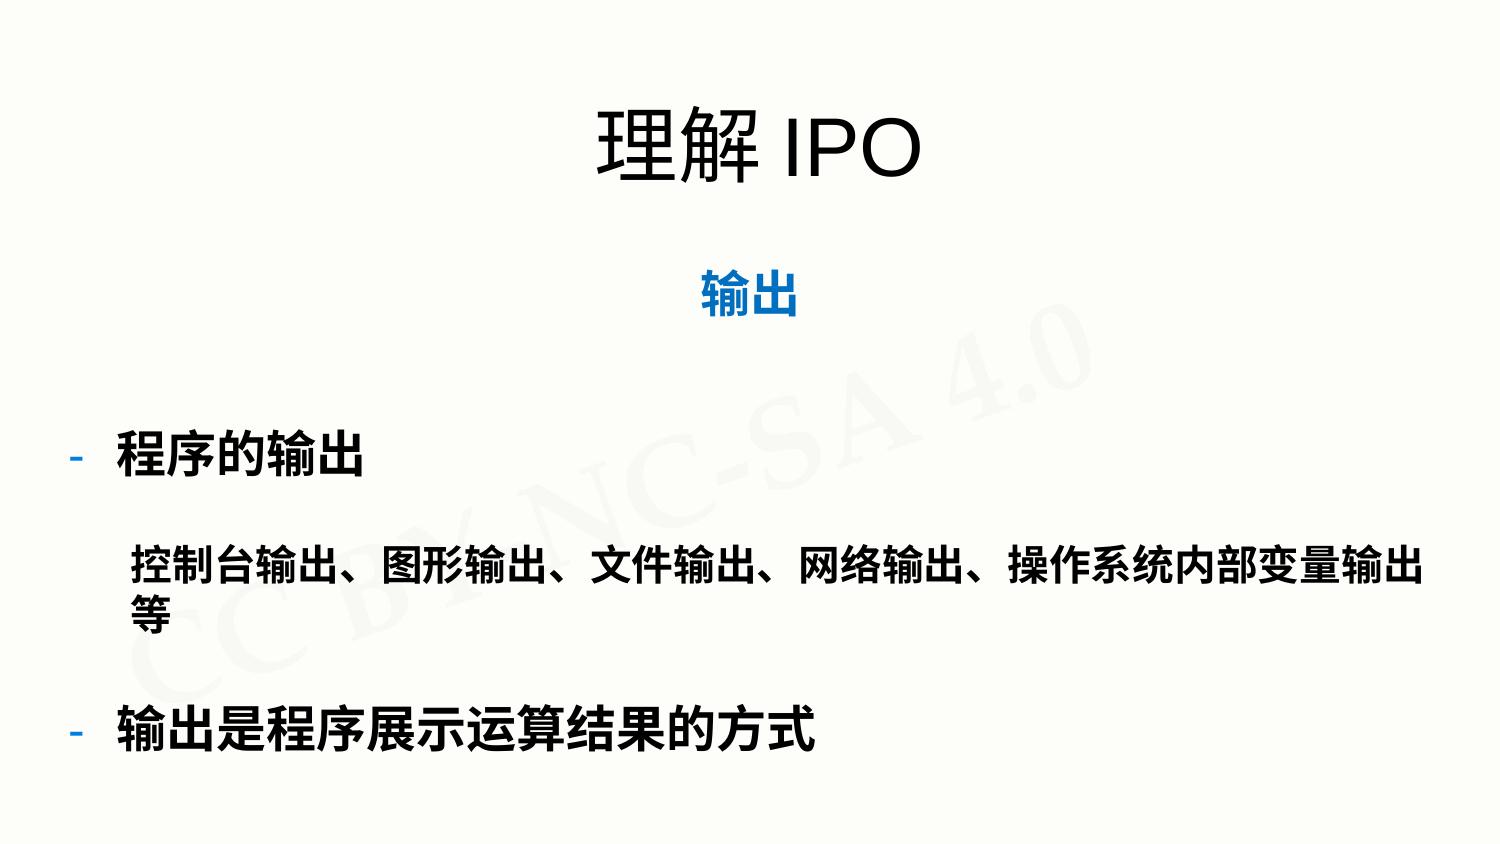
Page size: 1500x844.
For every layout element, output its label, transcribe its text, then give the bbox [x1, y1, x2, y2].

text_box 输出 - 程序的输出 控制台输出、图形输出、文件输出、网络输出、操作系统内部变量输出等 - 输出是程序展示运算结果的方式 [66, 262, 1467, 758]
title 理解IPO [268, 93, 1231, 235]
